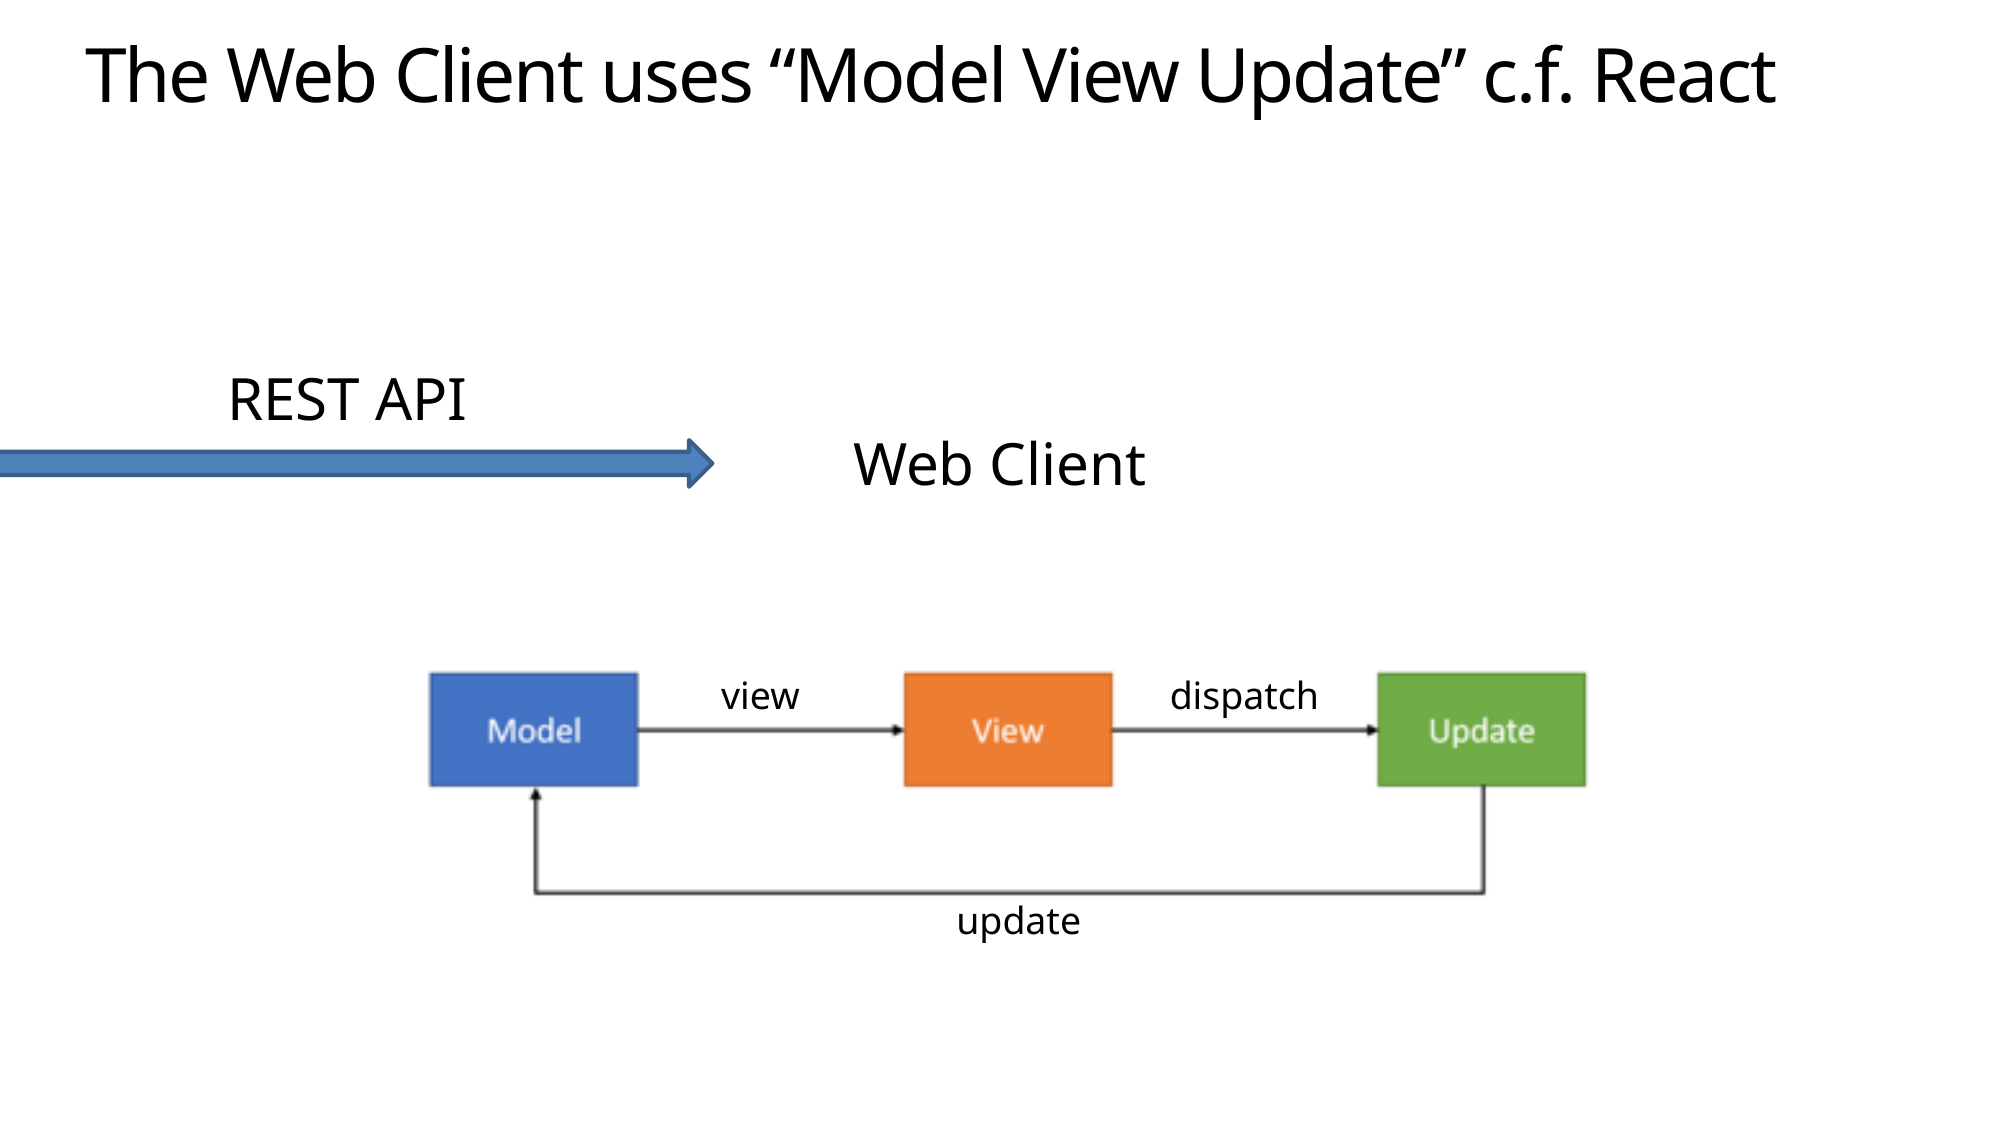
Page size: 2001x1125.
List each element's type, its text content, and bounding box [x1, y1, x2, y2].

text_box Web Client [838, 420, 1162, 505]
title The Web Client uses “Model View Update” c.f. React [85, 37, 1915, 140]
text_box REST API [212, 355, 483, 440]
picture [411, 589, 1639, 987]
text_box [0, 438, 715, 489]
